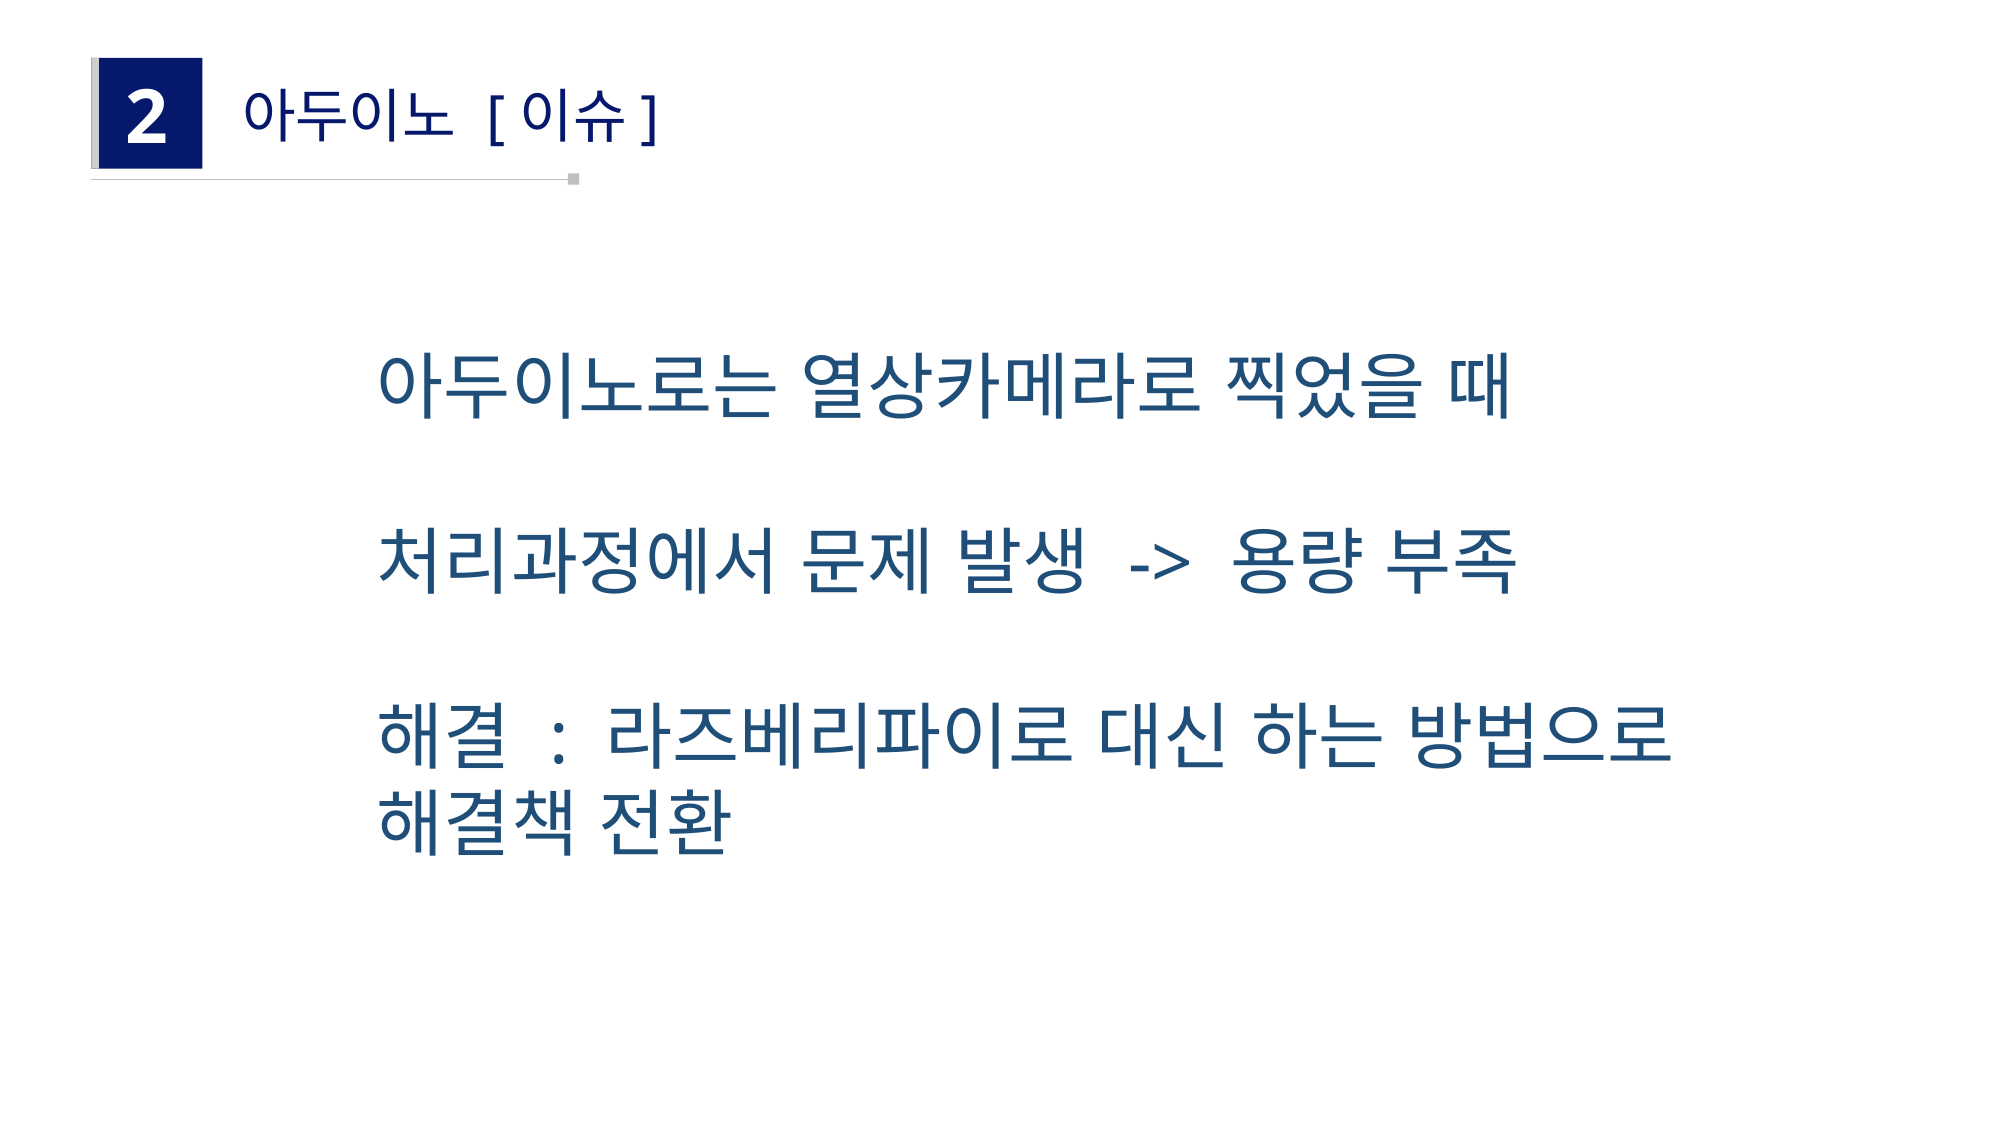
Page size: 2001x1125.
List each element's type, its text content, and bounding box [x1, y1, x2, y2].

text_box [91, 173, 580, 185]
text_box 아두이노로는 열상카메라로 찍었을 때 처리과정에서 문제 발생 -> 용량 부족 해결 : 라즈베리파이로 대신 하는 방법으로 해결책 전환 [362, 332, 1704, 873]
text_box [90, 57, 100, 170]
text_box 2 [100, 57, 203, 170]
text_box 아두이노 [이슈] [227, 72, 1033, 157]
